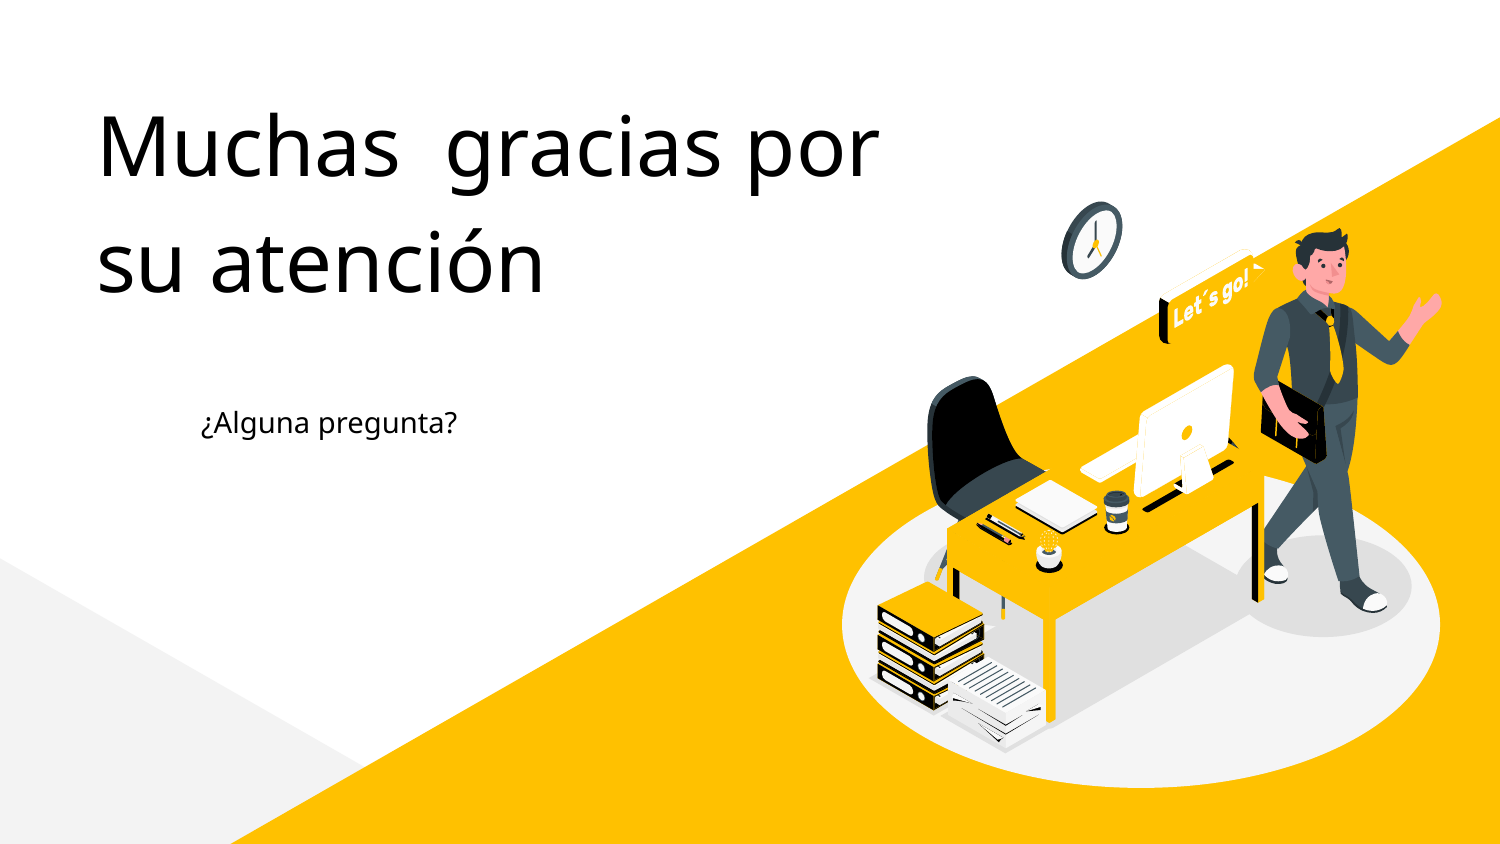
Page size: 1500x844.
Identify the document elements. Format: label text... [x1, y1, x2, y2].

text_box ¿Alguna pregunta? [185, 388, 478, 454]
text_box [841, 201, 1443, 789]
title Muchas gracias por su atención [81, 32, 945, 287]
